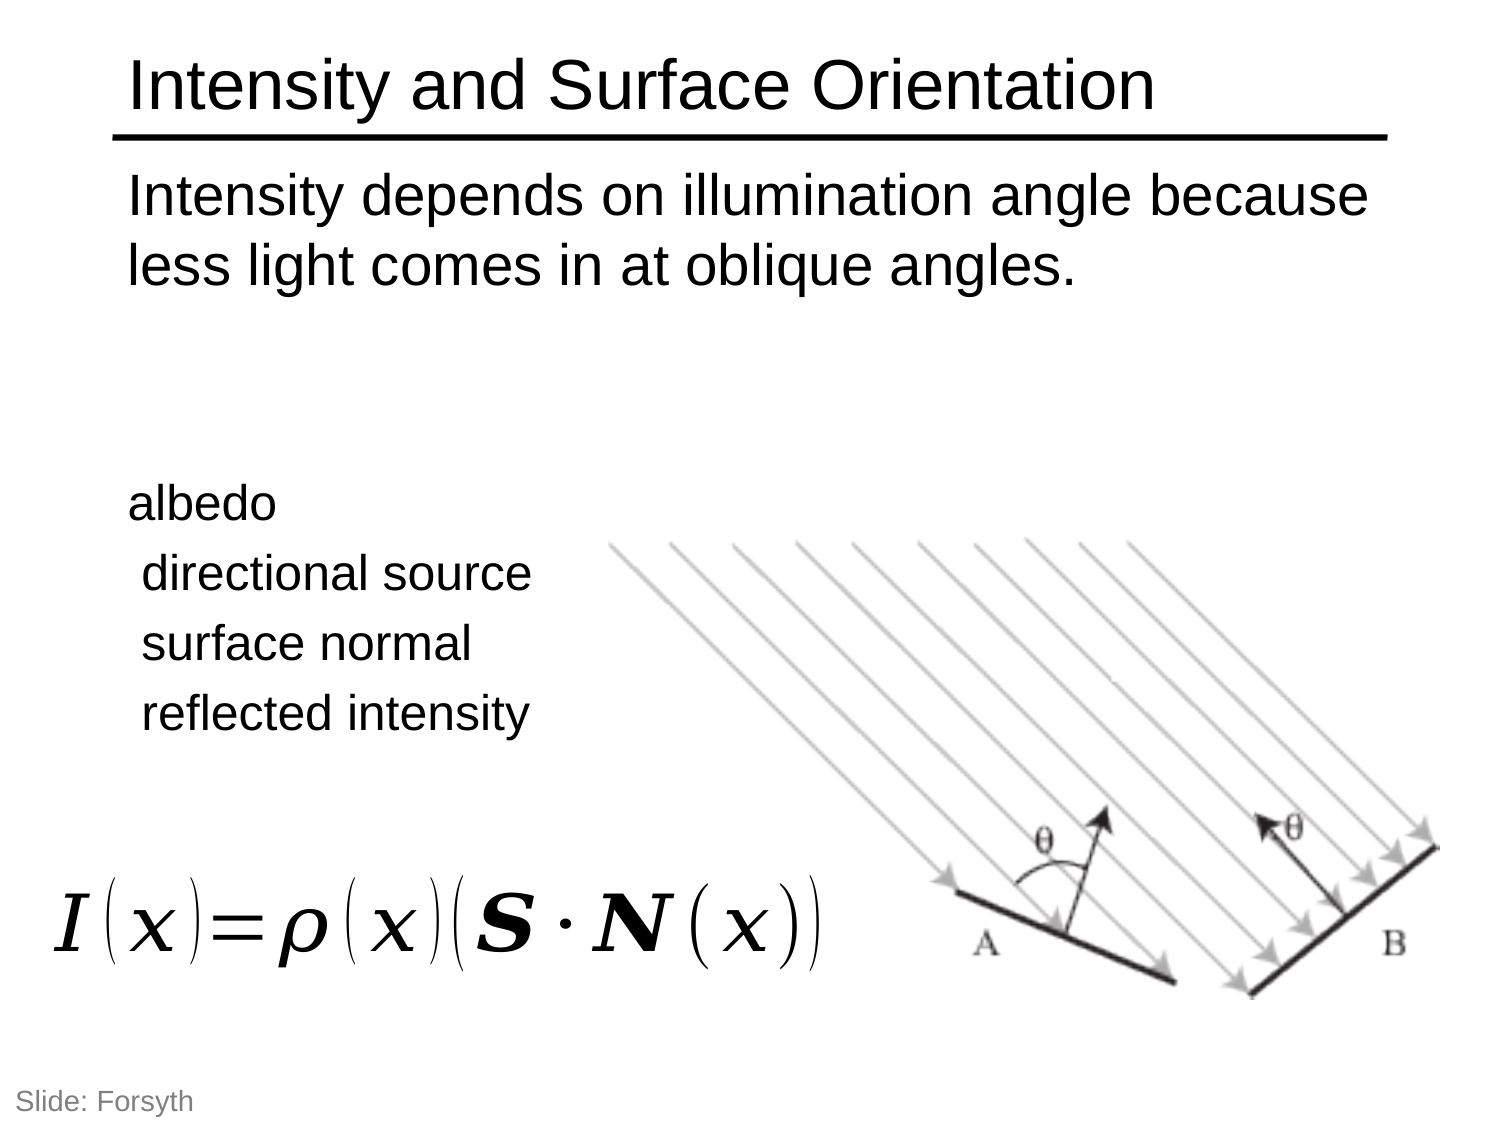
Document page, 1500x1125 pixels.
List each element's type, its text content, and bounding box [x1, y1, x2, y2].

text_box Slide: Forsyth [0, 1074, 210, 1125]
title Intensity and Surface Orientation [112, 12, 1388, 150]
picture [607, 537, 1441, 1000]
